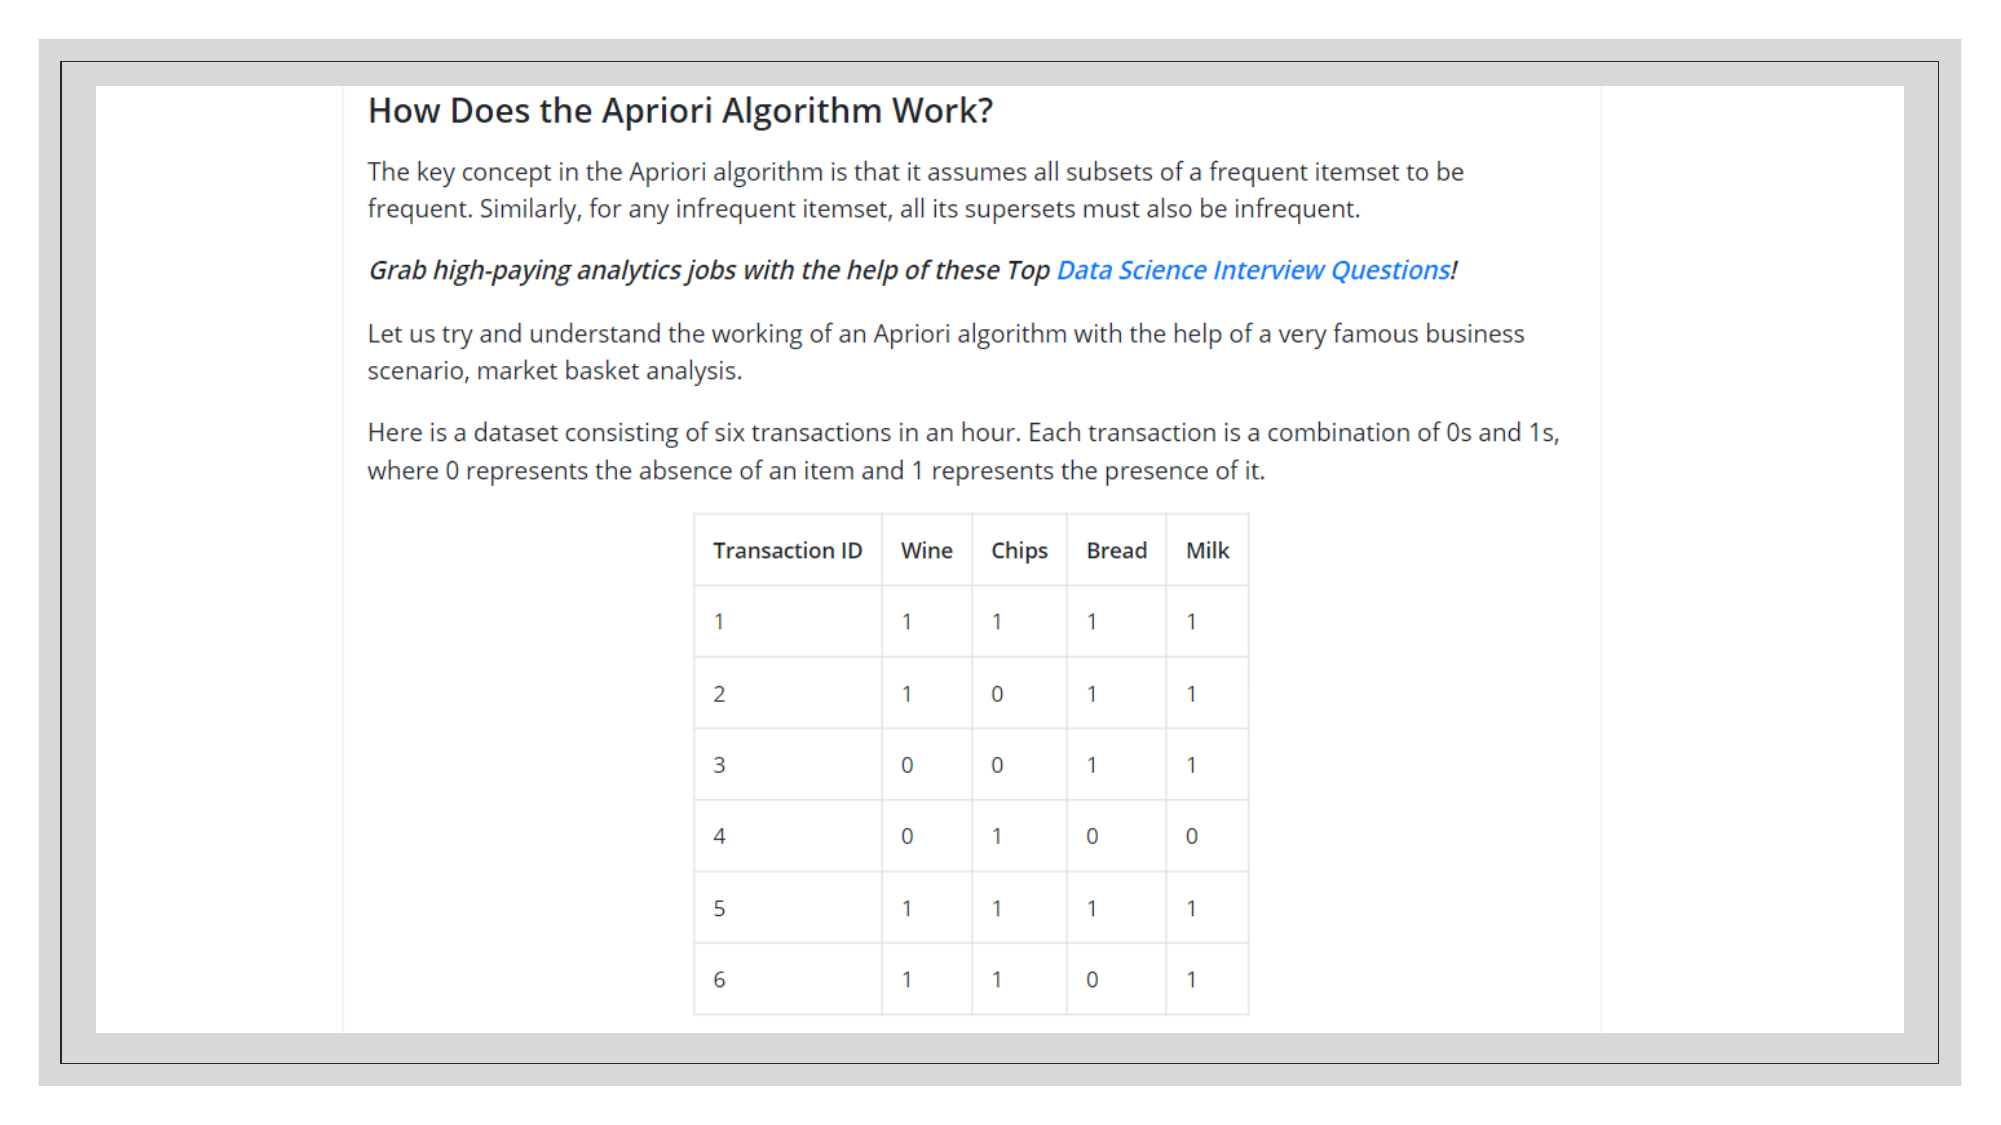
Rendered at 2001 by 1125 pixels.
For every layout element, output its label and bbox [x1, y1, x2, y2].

picture [95, 86, 1905, 1033]
